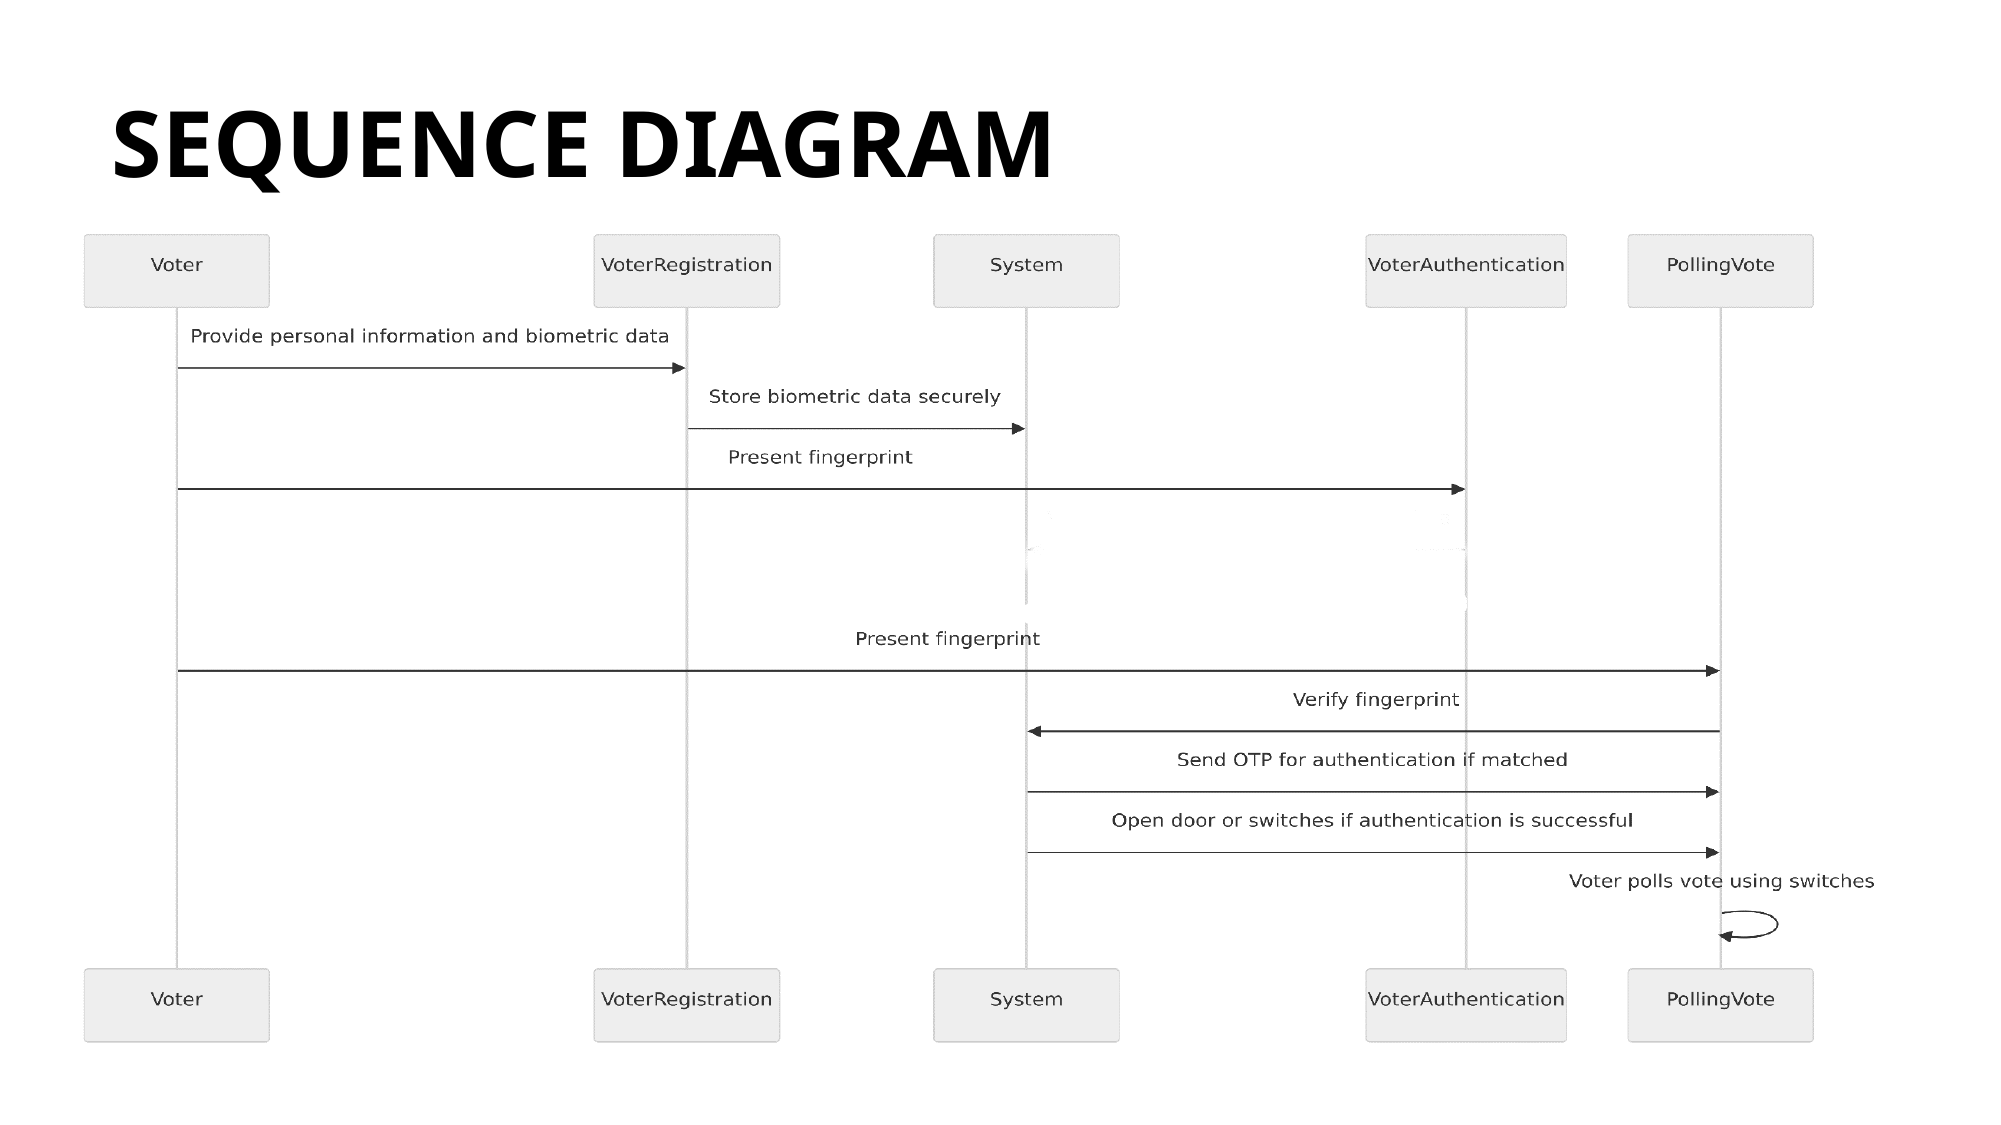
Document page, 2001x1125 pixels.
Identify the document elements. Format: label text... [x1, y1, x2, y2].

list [21, 222, 1919, 1054]
title SEQUENCE DIAGRAM [96, 0, 1785, 222]
